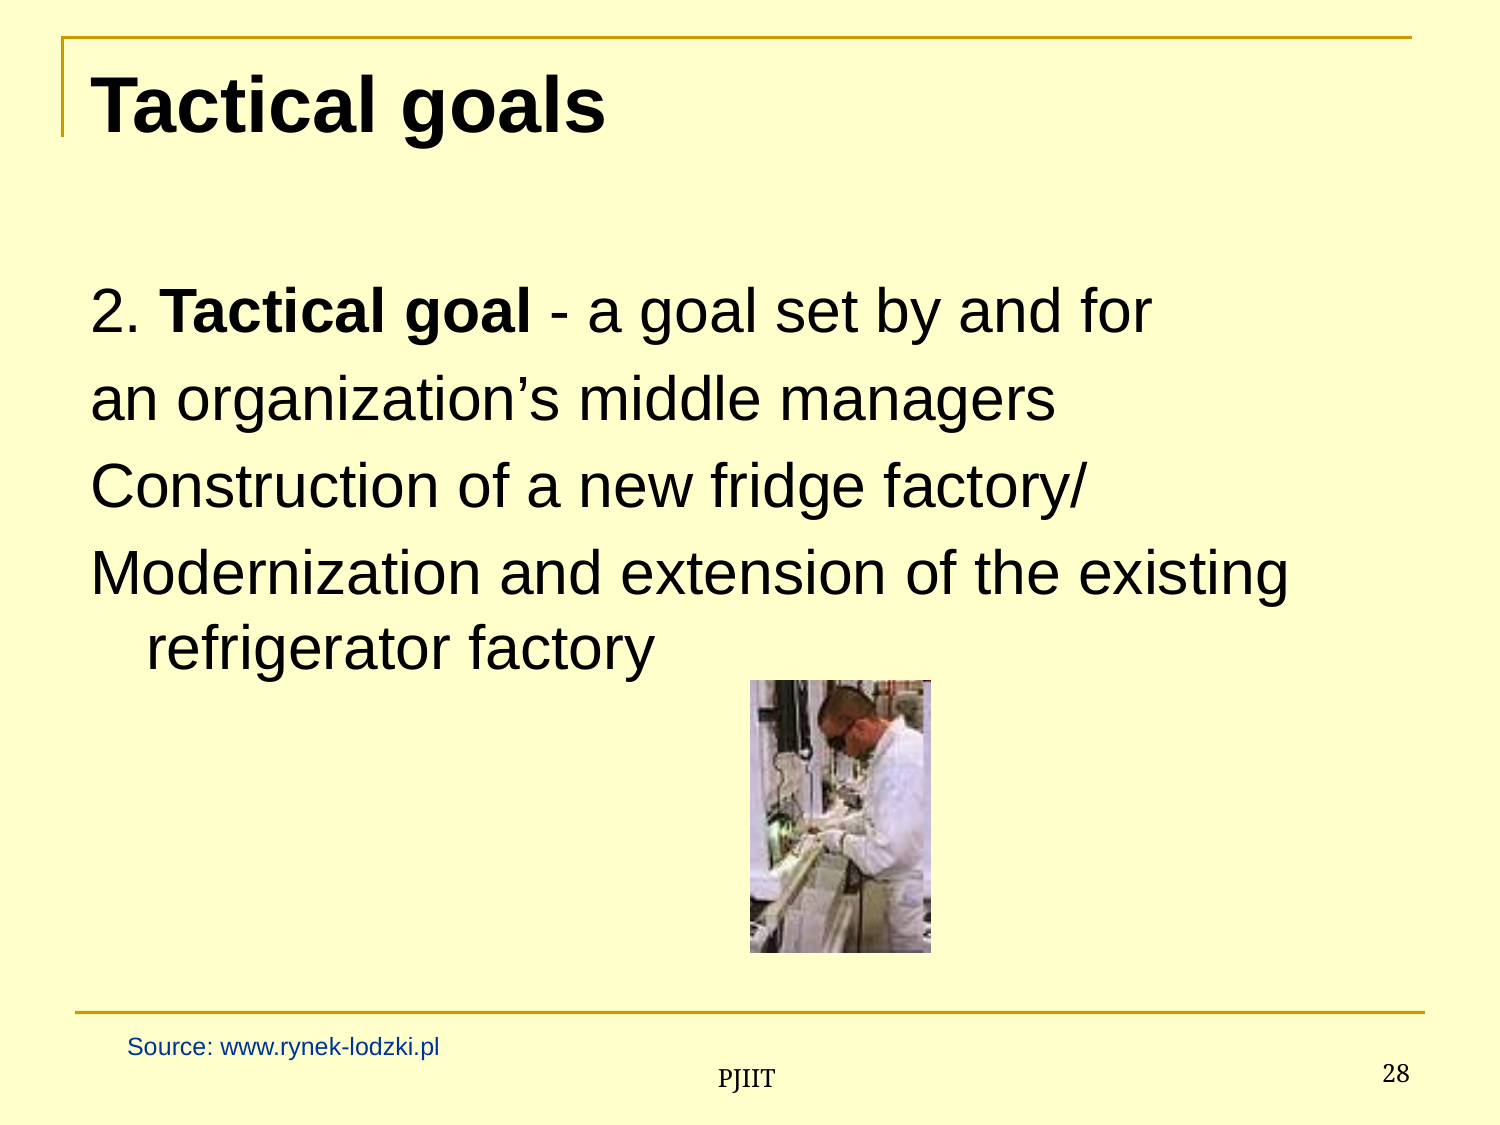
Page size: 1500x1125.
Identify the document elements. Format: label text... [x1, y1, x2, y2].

text_box [53, 1023, 538, 1119]
list 2. Tactical goal - a goal set by and for an organization’s middle managers Construction of a new fridge factory/ Modernization and extension of the existing refrigerator factory [74, 262, 1426, 1006]
slide_number 28 [1074, 1023, 1426, 1100]
picture [749, 680, 931, 953]
footer PJIIT [538, 1024, 988, 1101]
title Tactical goals [74, 45, 1426, 233]
text_box Source: www.rynek-lodzki.pl [112, 1023, 609, 1068]
